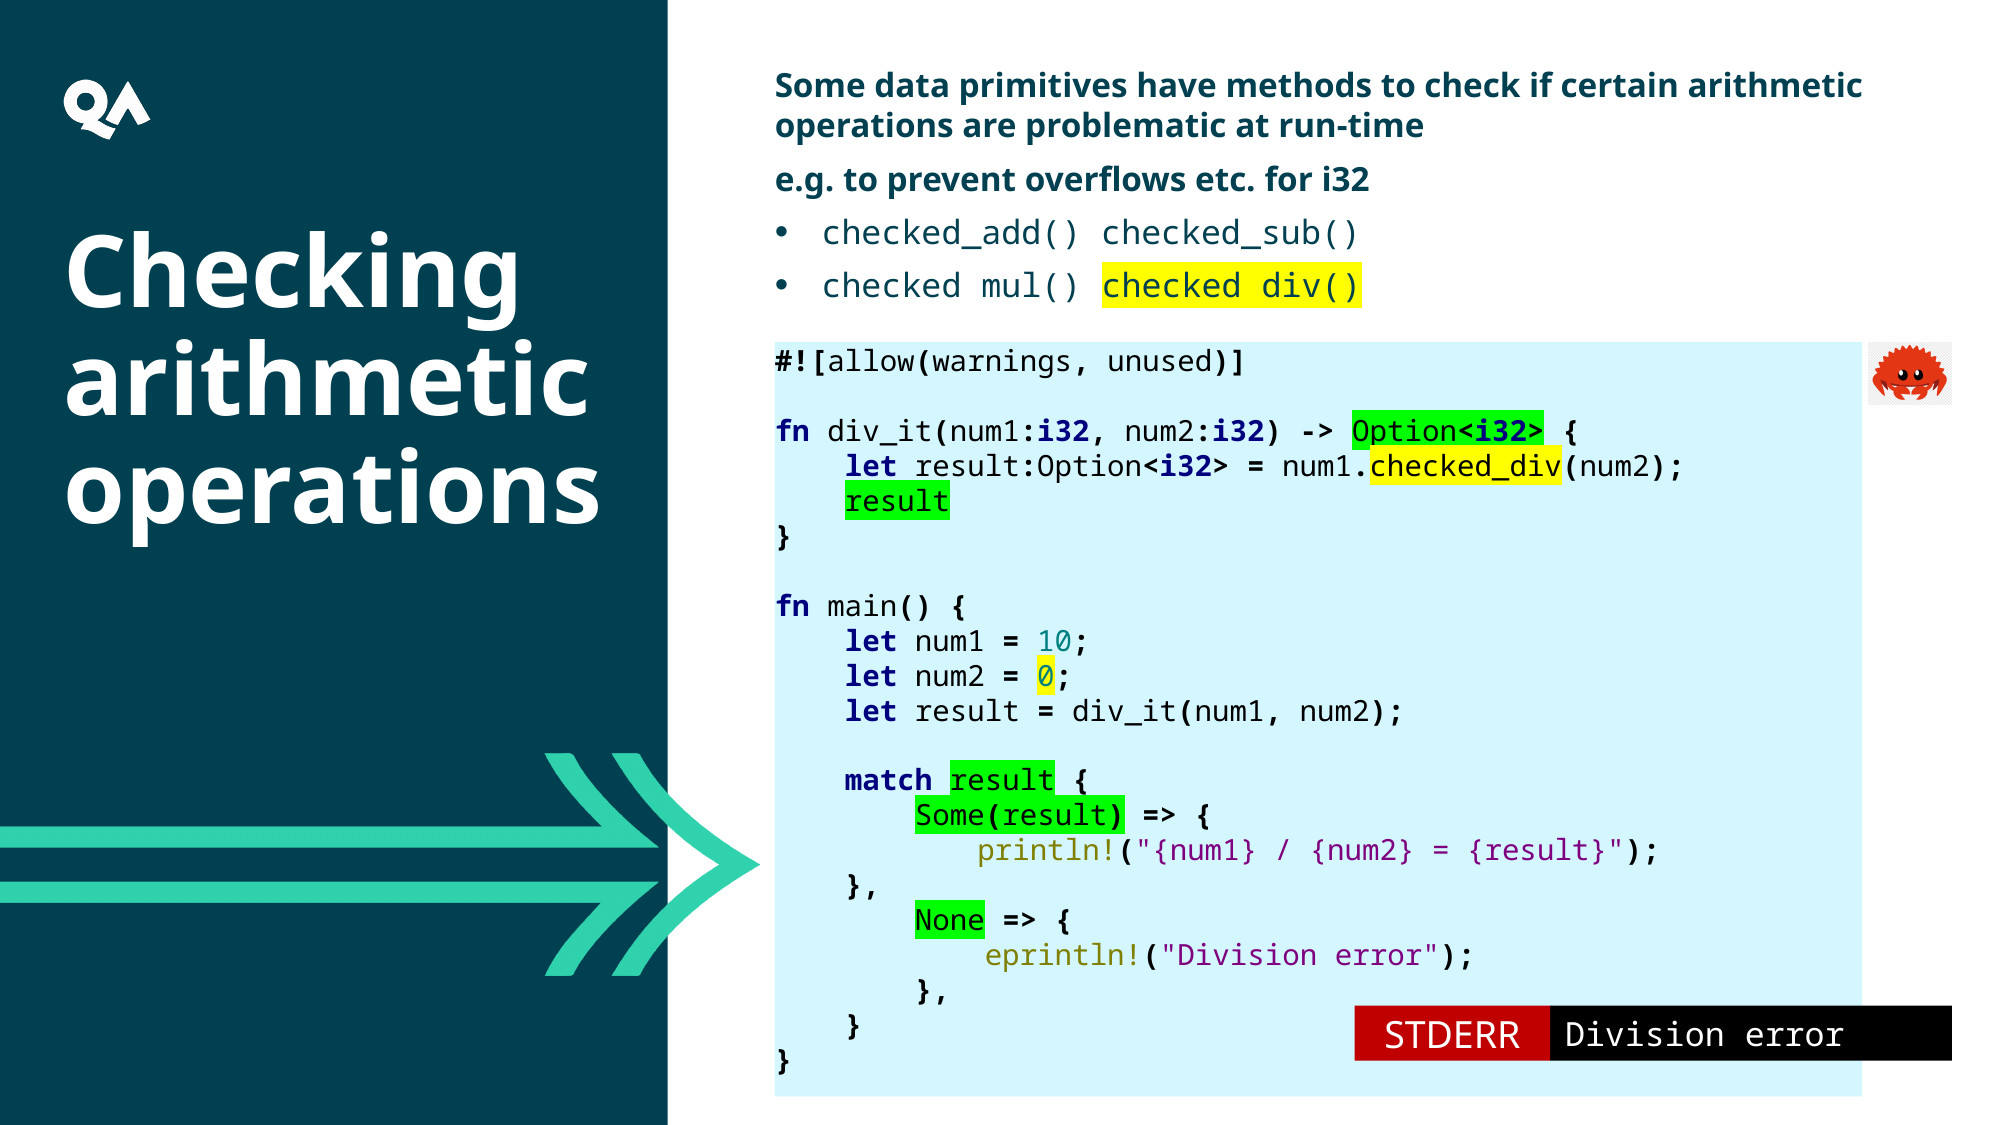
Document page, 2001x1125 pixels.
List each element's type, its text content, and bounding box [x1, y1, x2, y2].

picture [613, 727, 774, 995]
picture [0, 882, 657, 975]
list Checking arithmetic operations [63, 221, 628, 673]
text_box #![allow(warnings, unused)] fn div_it(num1:i32, num2:i32) -> Option<i32> { let result:Option<i32> = num1.checked_div(num2); result } fn main() { let num1 = 10; let num2 = 0; let result = div_it(num1, num2); match result { Some(result) => { println!("{num1} / {num2} = {result}"); }, None => { eprintln!("Division error"); }, } } [774, 342, 1863, 1097]
picture [0, 754, 657, 847]
text_box Division error [1551, 1005, 1952, 1061]
list Some data primitives have methods to check if certain arithmetic operations are problematic at run-time e.g. to prevent overflows etc. for i32 checked_add() checked_sub() checked mul() checked div() [774, 64, 1937, 968]
text_box STDERR [1354, 1005, 1551, 1061]
picture [64, 80, 114, 139]
picture [1868, 342, 1952, 405]
picture [107, 83, 149, 124]
